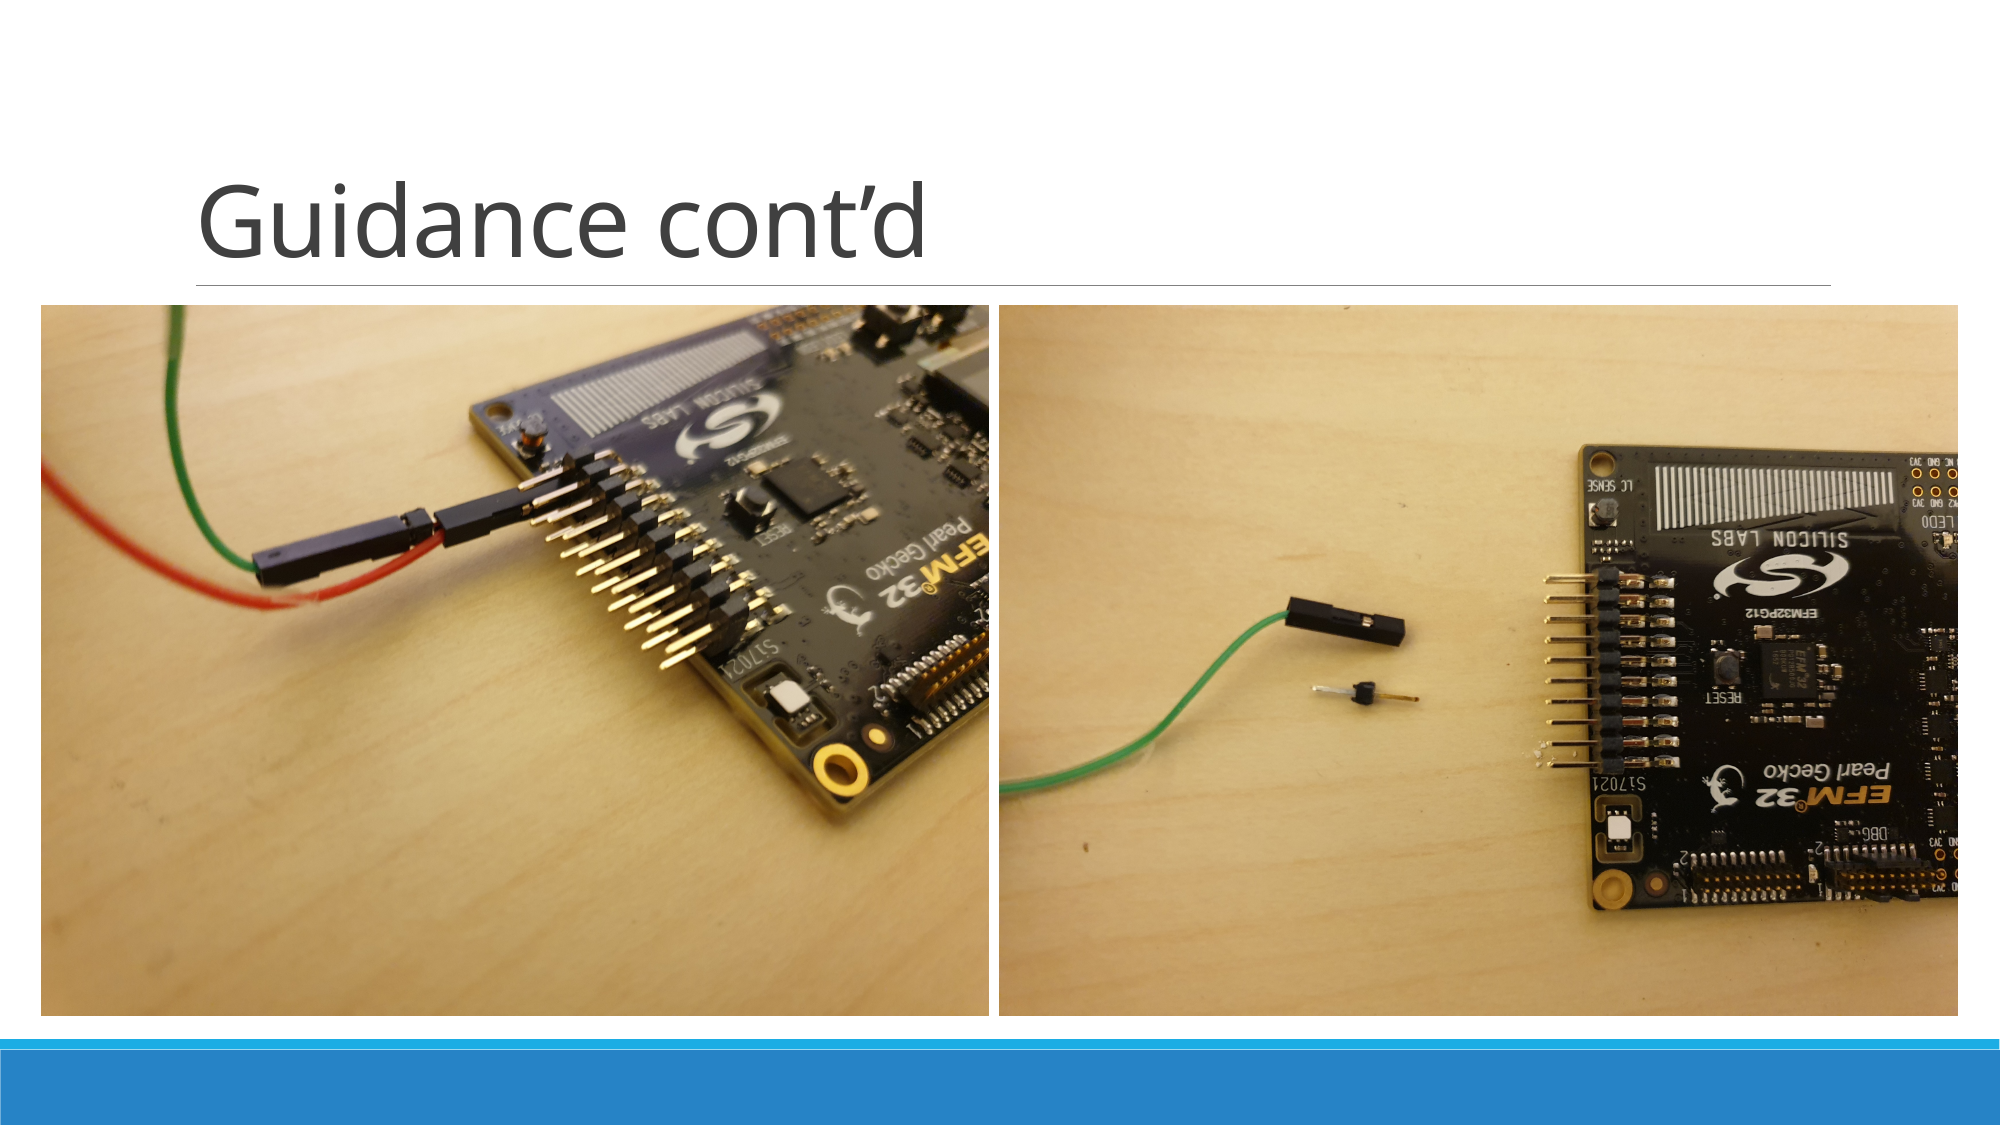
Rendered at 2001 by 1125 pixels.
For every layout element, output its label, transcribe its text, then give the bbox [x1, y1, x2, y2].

picture [999, 305, 1959, 1025]
picture [41, 305, 989, 1017]
title Guidance cont’d [180, 47, 1830, 285]
